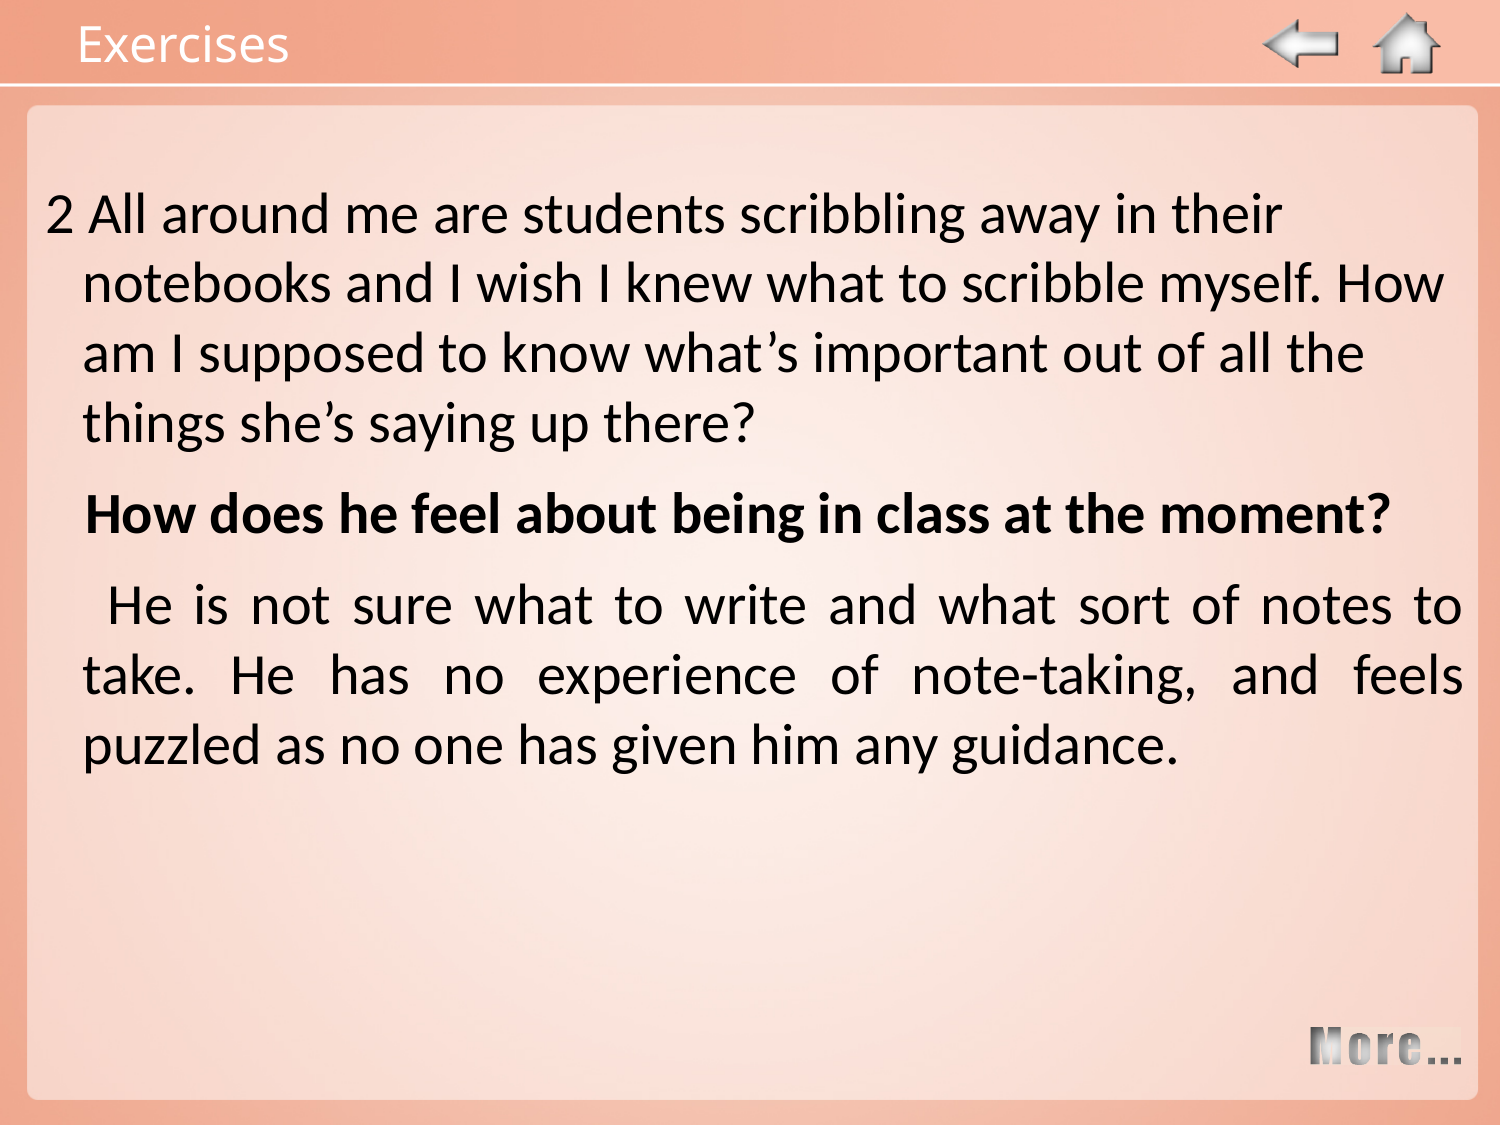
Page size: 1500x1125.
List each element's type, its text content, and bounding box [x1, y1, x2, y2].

text_box Exercises [61, 5, 306, 80]
picture [0, 0, 1500, 1125]
list 2 All around me are students scribbling away in their notebooks and I wish I knew what to scribble myself. How am I supposed to know what’s important out of all the things she’s saying up there? How does he feel about being in class at the moment? He is not sure what to write and what sort of notes to take. He has no experience of note-taking, and feels puzzled as no one has given him any guidance. [29, 166, 1480, 1099]
